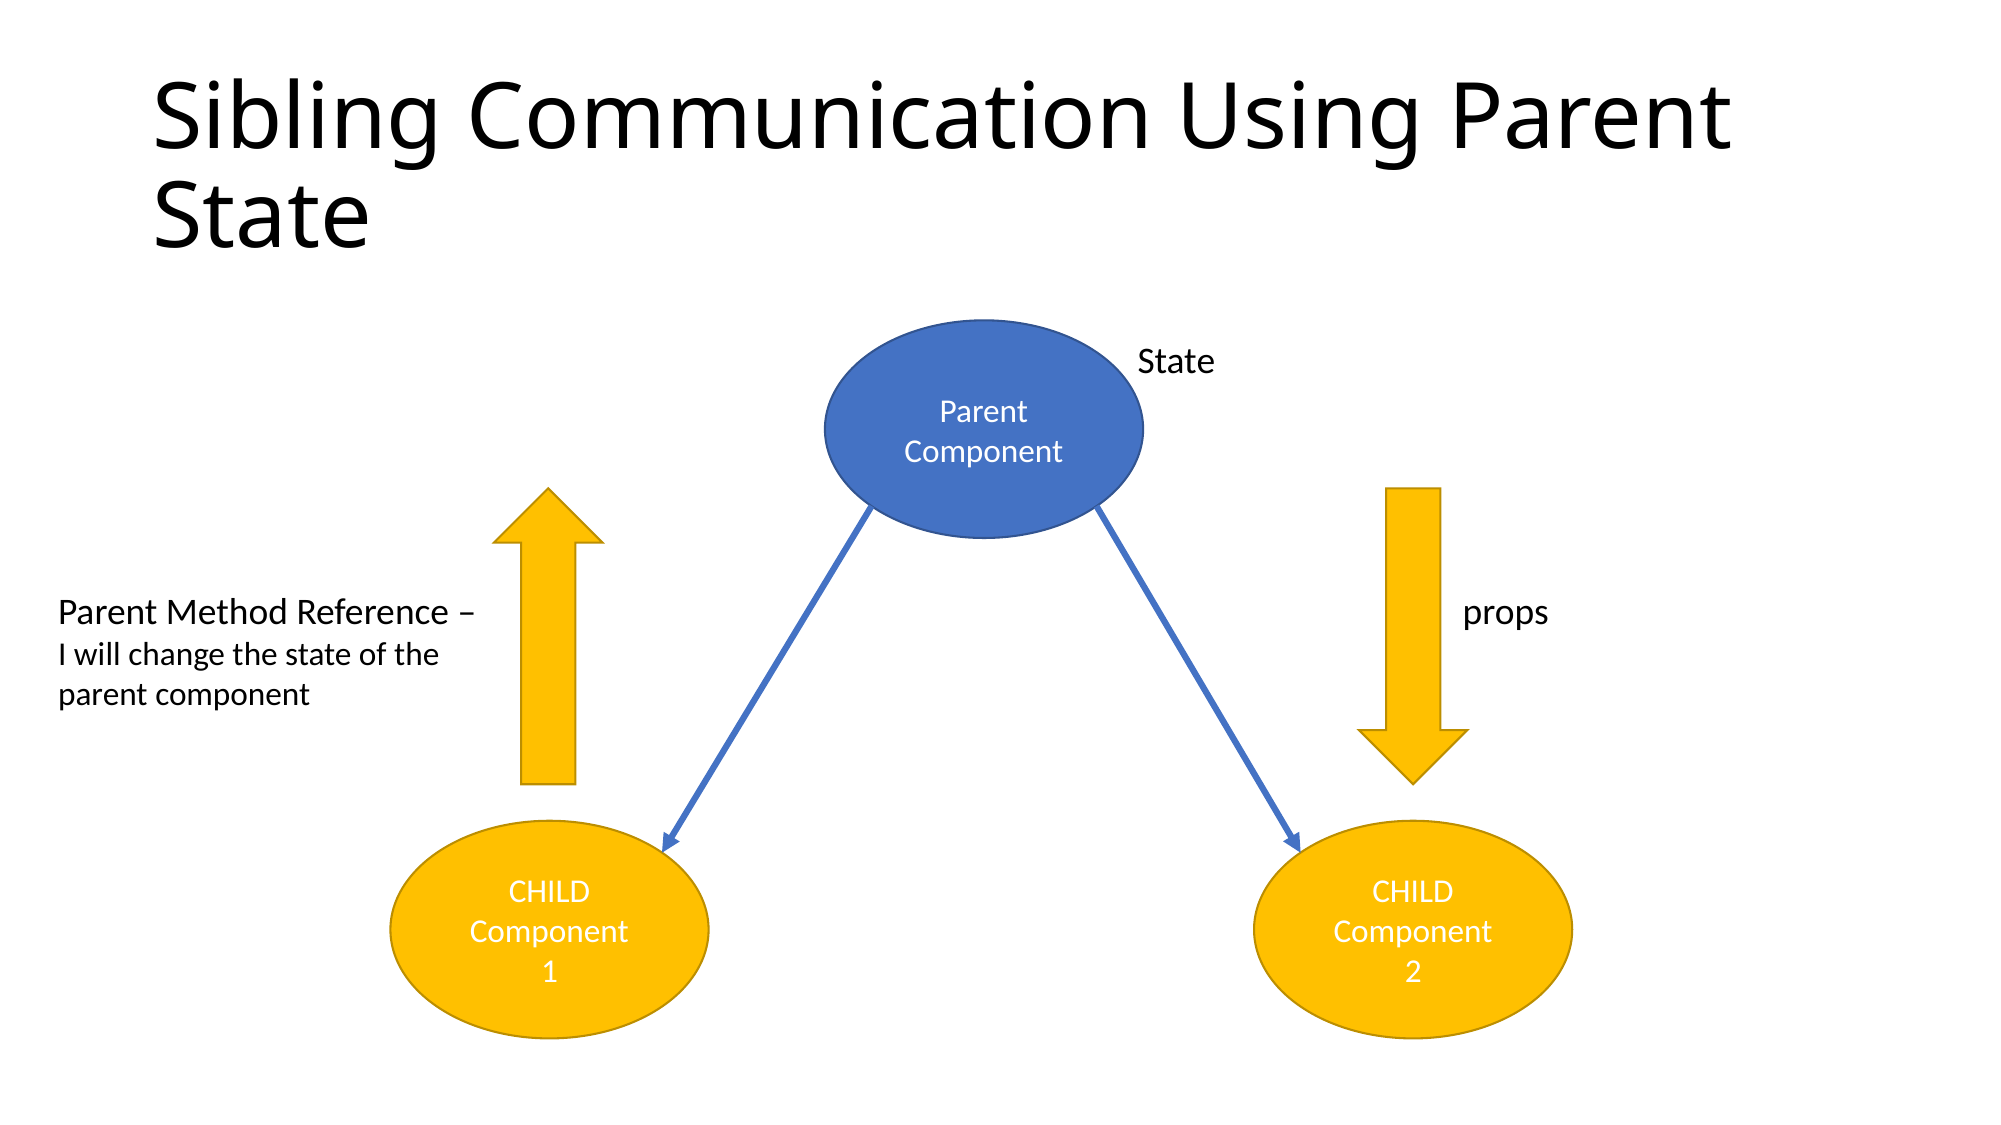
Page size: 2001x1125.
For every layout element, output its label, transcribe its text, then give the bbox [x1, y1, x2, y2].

text_box Parent Method Reference – I will change the state of the parent component [43, 579, 507, 720]
text_box props [1447, 579, 1564, 640]
text_box CHILD Component 2 [1253, 819, 1574, 1040]
text_box Parent Component [823, 319, 1145, 540]
title Sibling Communication Using Parent State [137, 59, 1863, 278]
text_box [491, 486, 605, 786]
text_box CHILD Component 1 [389, 819, 710, 1040]
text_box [661, 506, 872, 853]
text_box State [1122, 329, 1231, 389]
text_box [1356, 487, 1470, 786]
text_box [1096, 506, 1301, 853]
